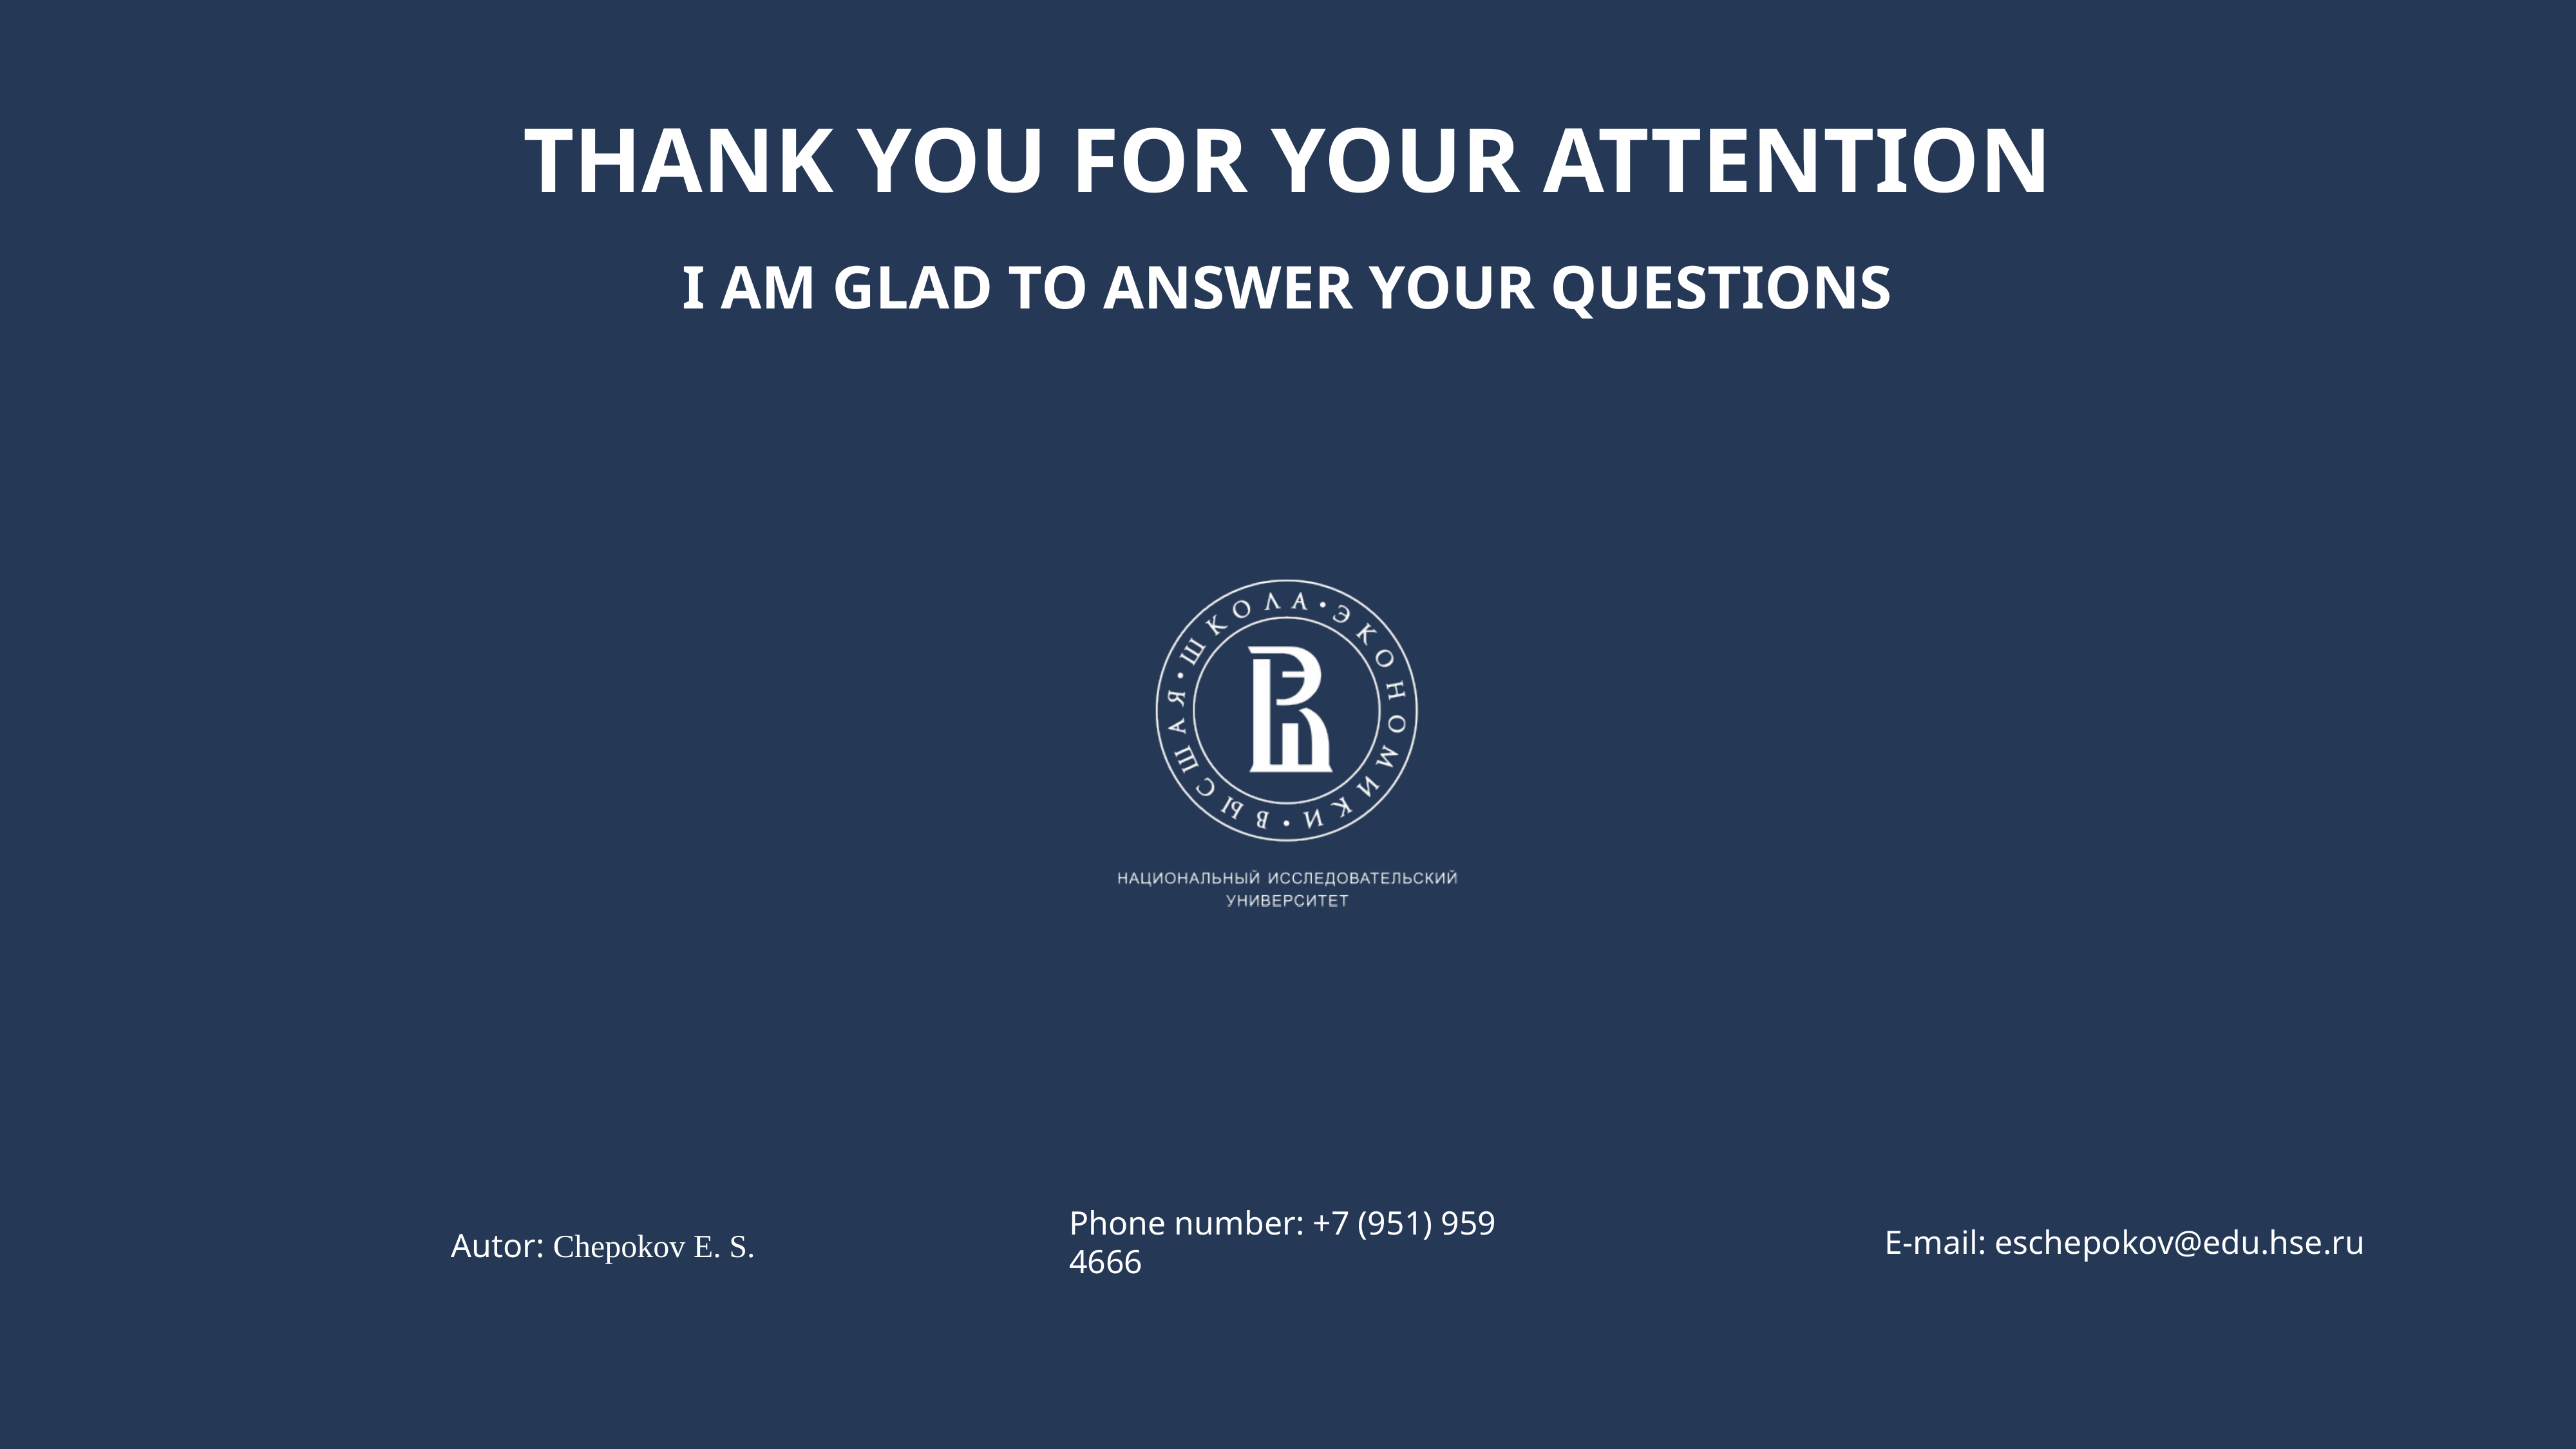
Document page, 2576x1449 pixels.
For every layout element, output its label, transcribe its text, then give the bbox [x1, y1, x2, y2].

text_box Phone number: +7 (951) 959 4666 [1061, 1195, 1585, 1288]
text_box I AM GLAD TO ANSWER YOUR QUESTIONS [673, 245, 1903, 326]
picture [1119, 580, 1457, 907]
text_box THANK YOU FOR YOUR ATTENTION [515, 95, 2061, 218]
text_box E-mail: eschepokov@edu.hse.ru [1820, 1214, 2373, 1268]
text_box Autor: Chepokov E. S. [443, 1217, 771, 1271]
